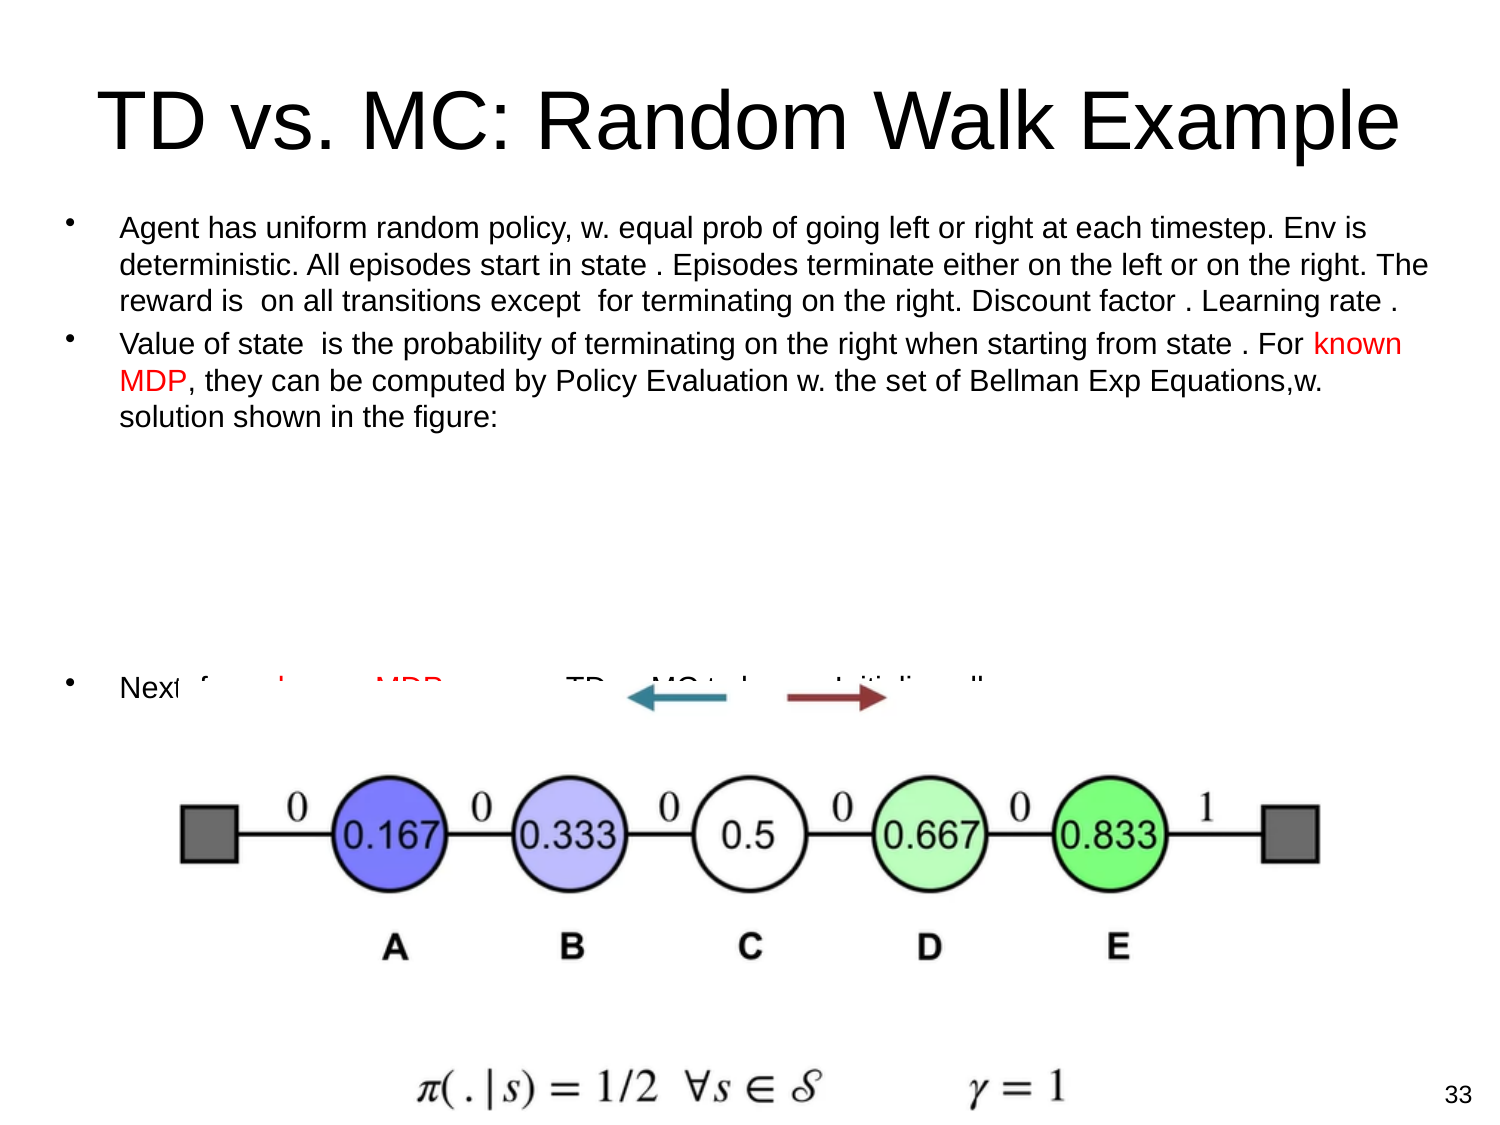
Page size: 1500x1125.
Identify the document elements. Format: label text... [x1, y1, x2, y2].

picture [178, 681, 1322, 1112]
title TD vs. MC: Random Walk Example [74, 44, 1426, 188]
slide_number 33 [1326, 1070, 1488, 1112]
